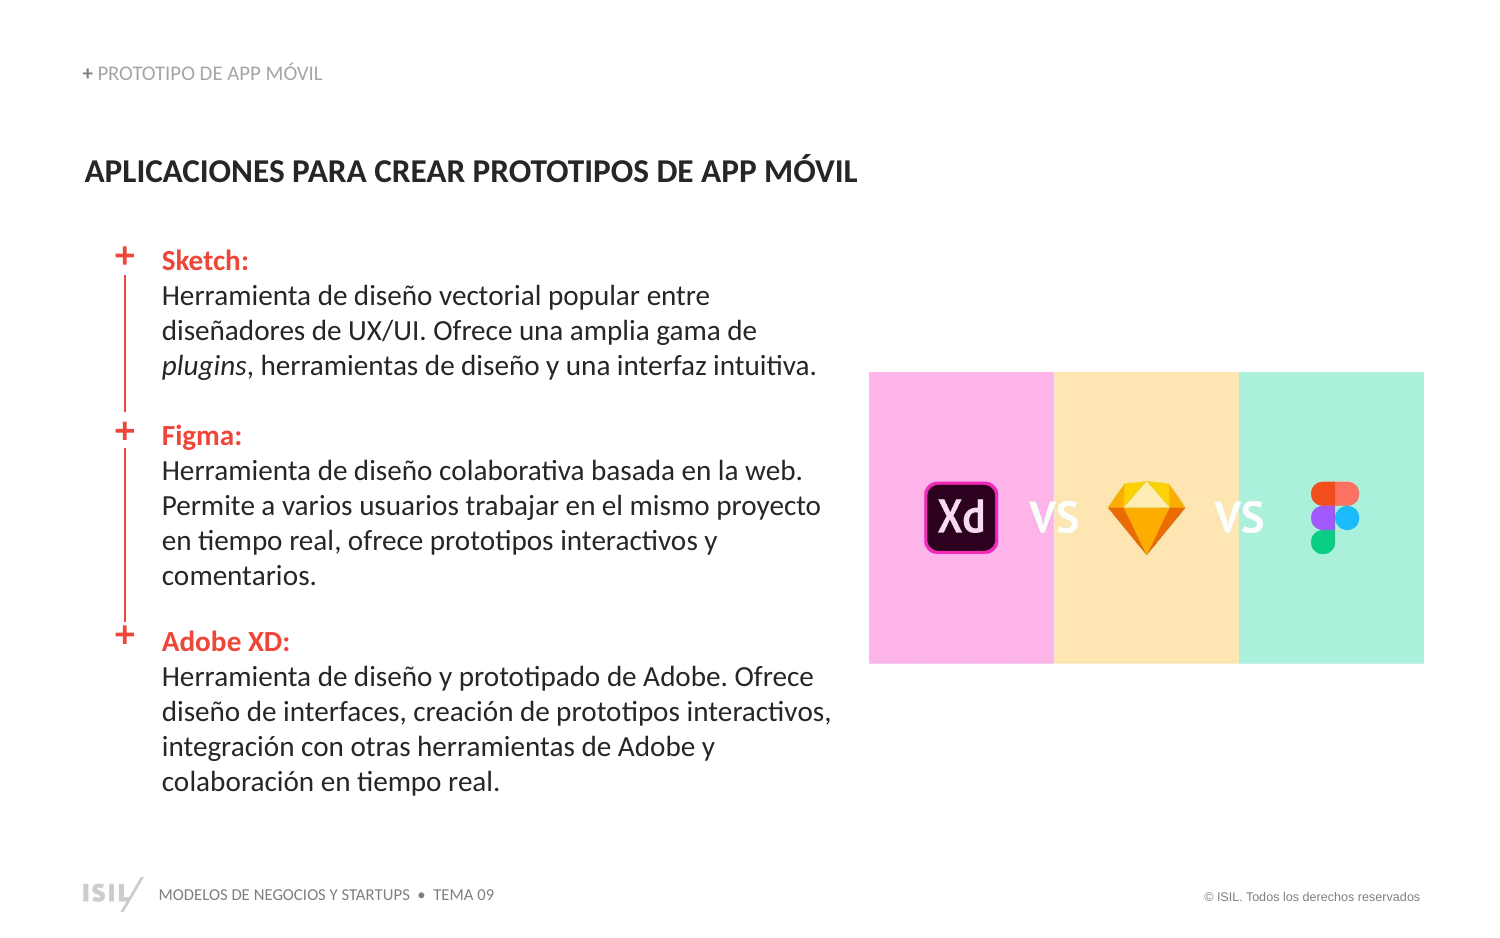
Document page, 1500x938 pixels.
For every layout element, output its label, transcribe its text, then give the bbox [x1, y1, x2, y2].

text_box [115, 421, 134, 440]
text_box Adobe XD: Herramienta de diseño y prototipado de Adobe. Ofrece diseño de interfaces, creación de prototipos interactivos, integración con otras herramientas de Adobe y colaboración en tiempo real. [159, 622, 847, 797]
text_box [115, 627, 134, 644]
text_box [115, 246, 134, 265]
text_box Sketch: Herramienta de diseño vectorial popular entre diseñadores de UX/UI. Ofrece una amplia gama de plugins, herramientas de diseño y una interfaz intuitiva. [159, 241, 847, 382]
text_box Figma: Herramienta de diseño colaborativa basada en la web. Permite a varios usuarios trabajar en el mismo proyecto en tiempo real, ofrece prototipos interactivos y comentarios. [159, 416, 847, 592]
picture [869, 372, 1424, 664]
text_box + PROTOTIPO DE APP MÓVIL [82, 61, 721, 85]
text_box APLICACIONES PARA CREAR PROTOTIPOS DE APP MÓVIL [82, 148, 904, 189]
